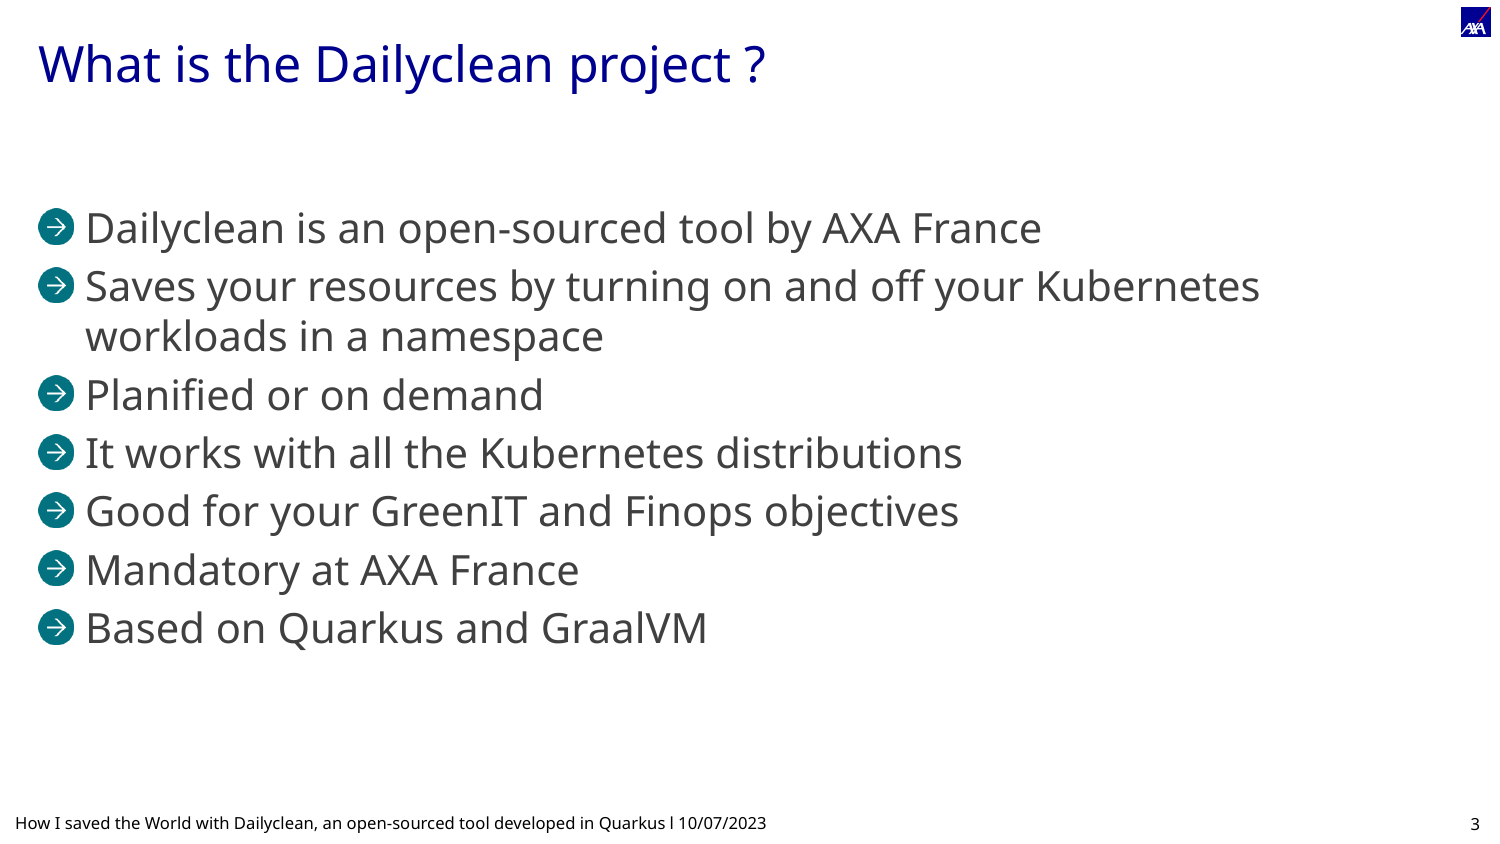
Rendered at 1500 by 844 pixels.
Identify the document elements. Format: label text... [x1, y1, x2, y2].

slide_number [1, 809, 1012, 836]
picture [38, 267, 74, 303]
picture [38, 375, 74, 411]
picture [38, 208, 74, 245]
picture [38, 492, 74, 528]
text_box Dailyclean is an open-sourced tool by AXA France Saves your resources by turning on and off your Kubernetes workloads in a namespace Planified or on demand It works with all the Kubernetes distributions Good for your GreenIT and Finops objectives Mandatory at AXA France Based on Quarkus and GraalVM [38, 201, 1468, 643]
picture [38, 550, 74, 586]
picture [38, 609, 74, 645]
picture [1461, 7, 1491, 37]
title What is the Dailyclean project ? [38, 33, 1486, 92]
picture [38, 434, 74, 470]
